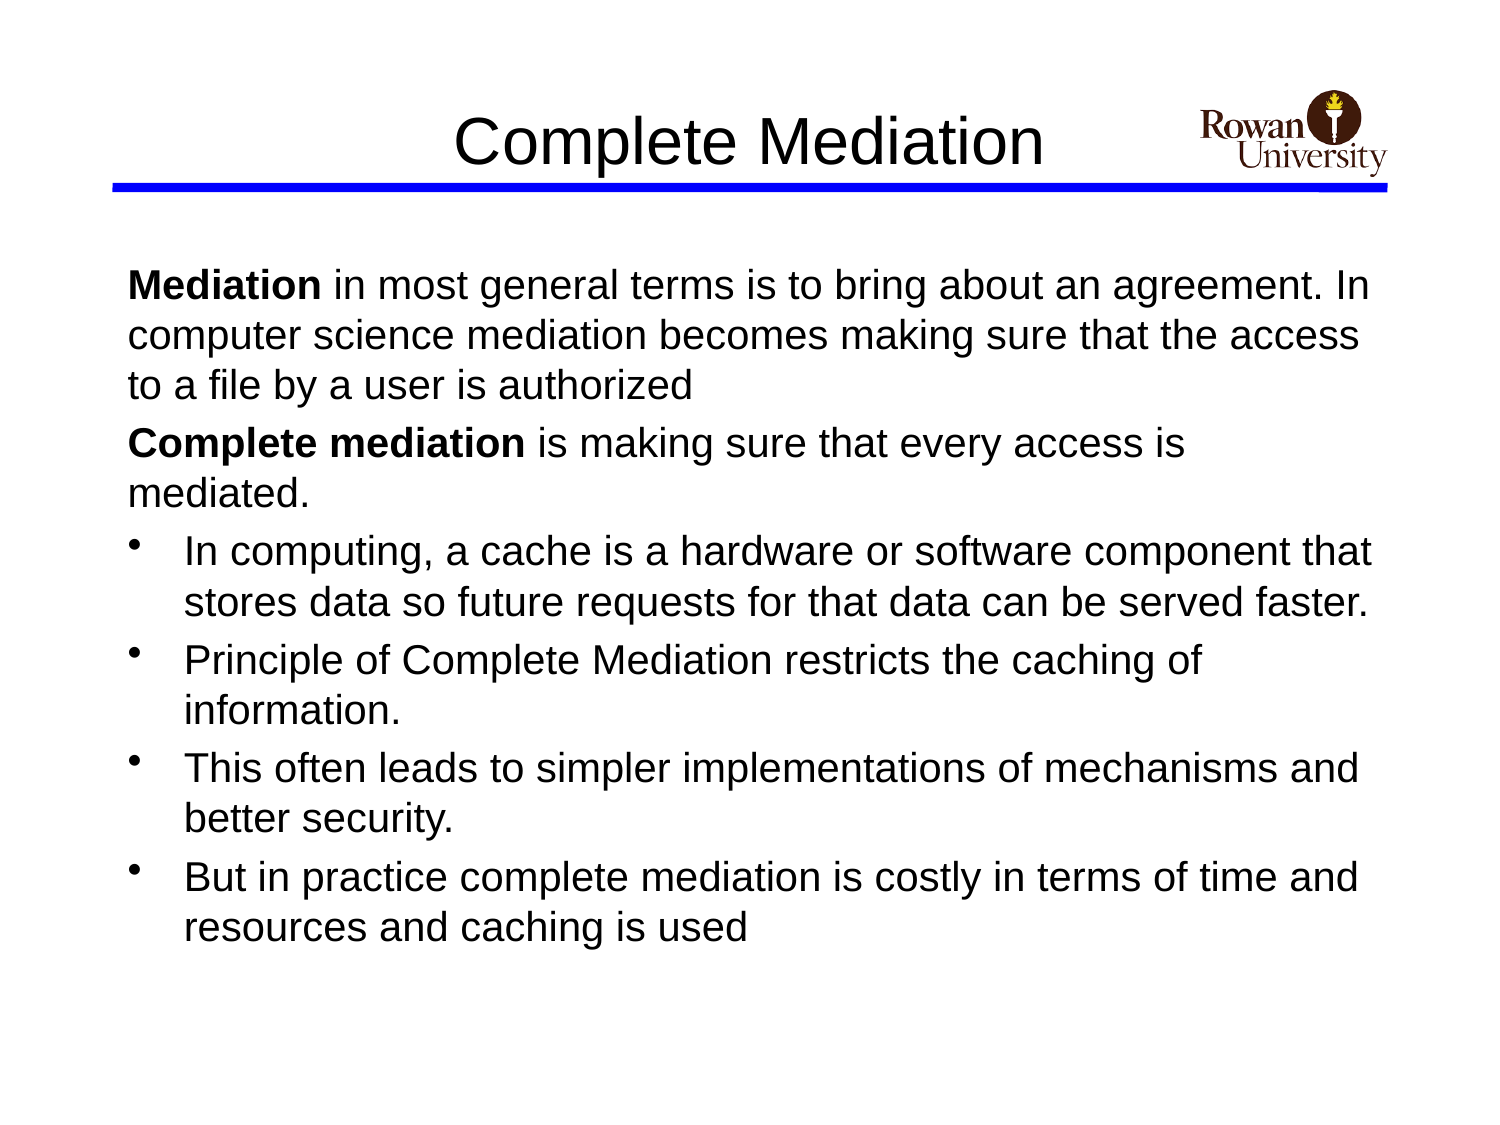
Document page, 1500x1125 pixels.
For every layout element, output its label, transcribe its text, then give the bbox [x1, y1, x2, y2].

list Mediation in most general terms is to bring about an agreement. In computer science mediation becomes making sure that the access to a file by a user is authorized Complete mediation is making sure that every access is mediated. In computing, a cache is a hardware or software component that stores data so future requests for that data can be served faster. Principle of Complete Mediation restricts the caching of information. This often leads to simpler implementations of mechanisms and better security. But in practice complete mediation is costly in terms of time and resources and caching is used [112, 249, 1388, 925]
picture [1200, 90, 1388, 99]
title Complete Mediation [112, 99, 1388, 175]
